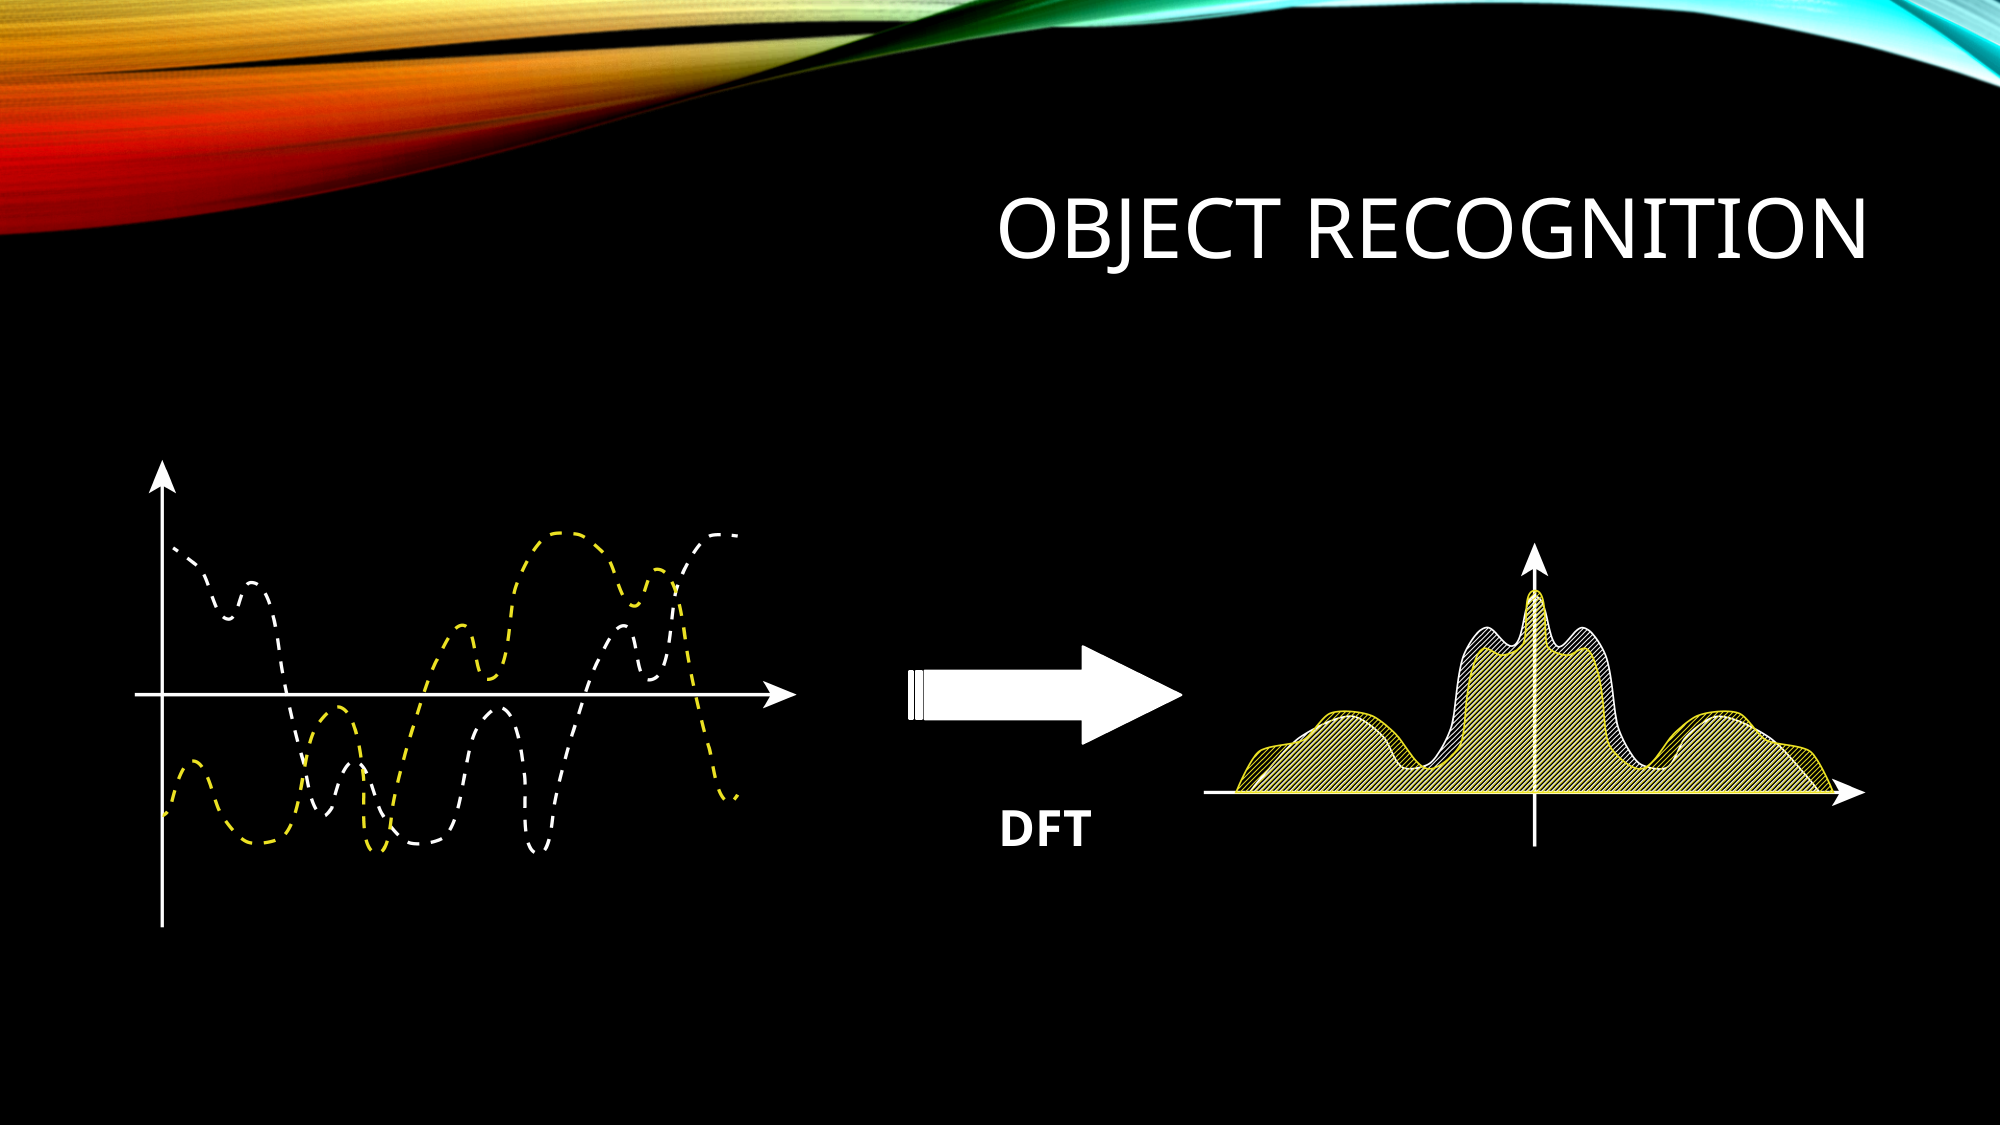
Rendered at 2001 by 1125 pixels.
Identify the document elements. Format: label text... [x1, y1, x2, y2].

picture [1181, 359, 1888, 1031]
picture [112, 359, 819, 1031]
title Object recognition [112, 125, 1888, 338]
text_box [915, 645, 1181, 745]
text_box DFT [909, 788, 1181, 864]
picture [0, 0, 2000, 237]
text_box [908, 670, 914, 720]
